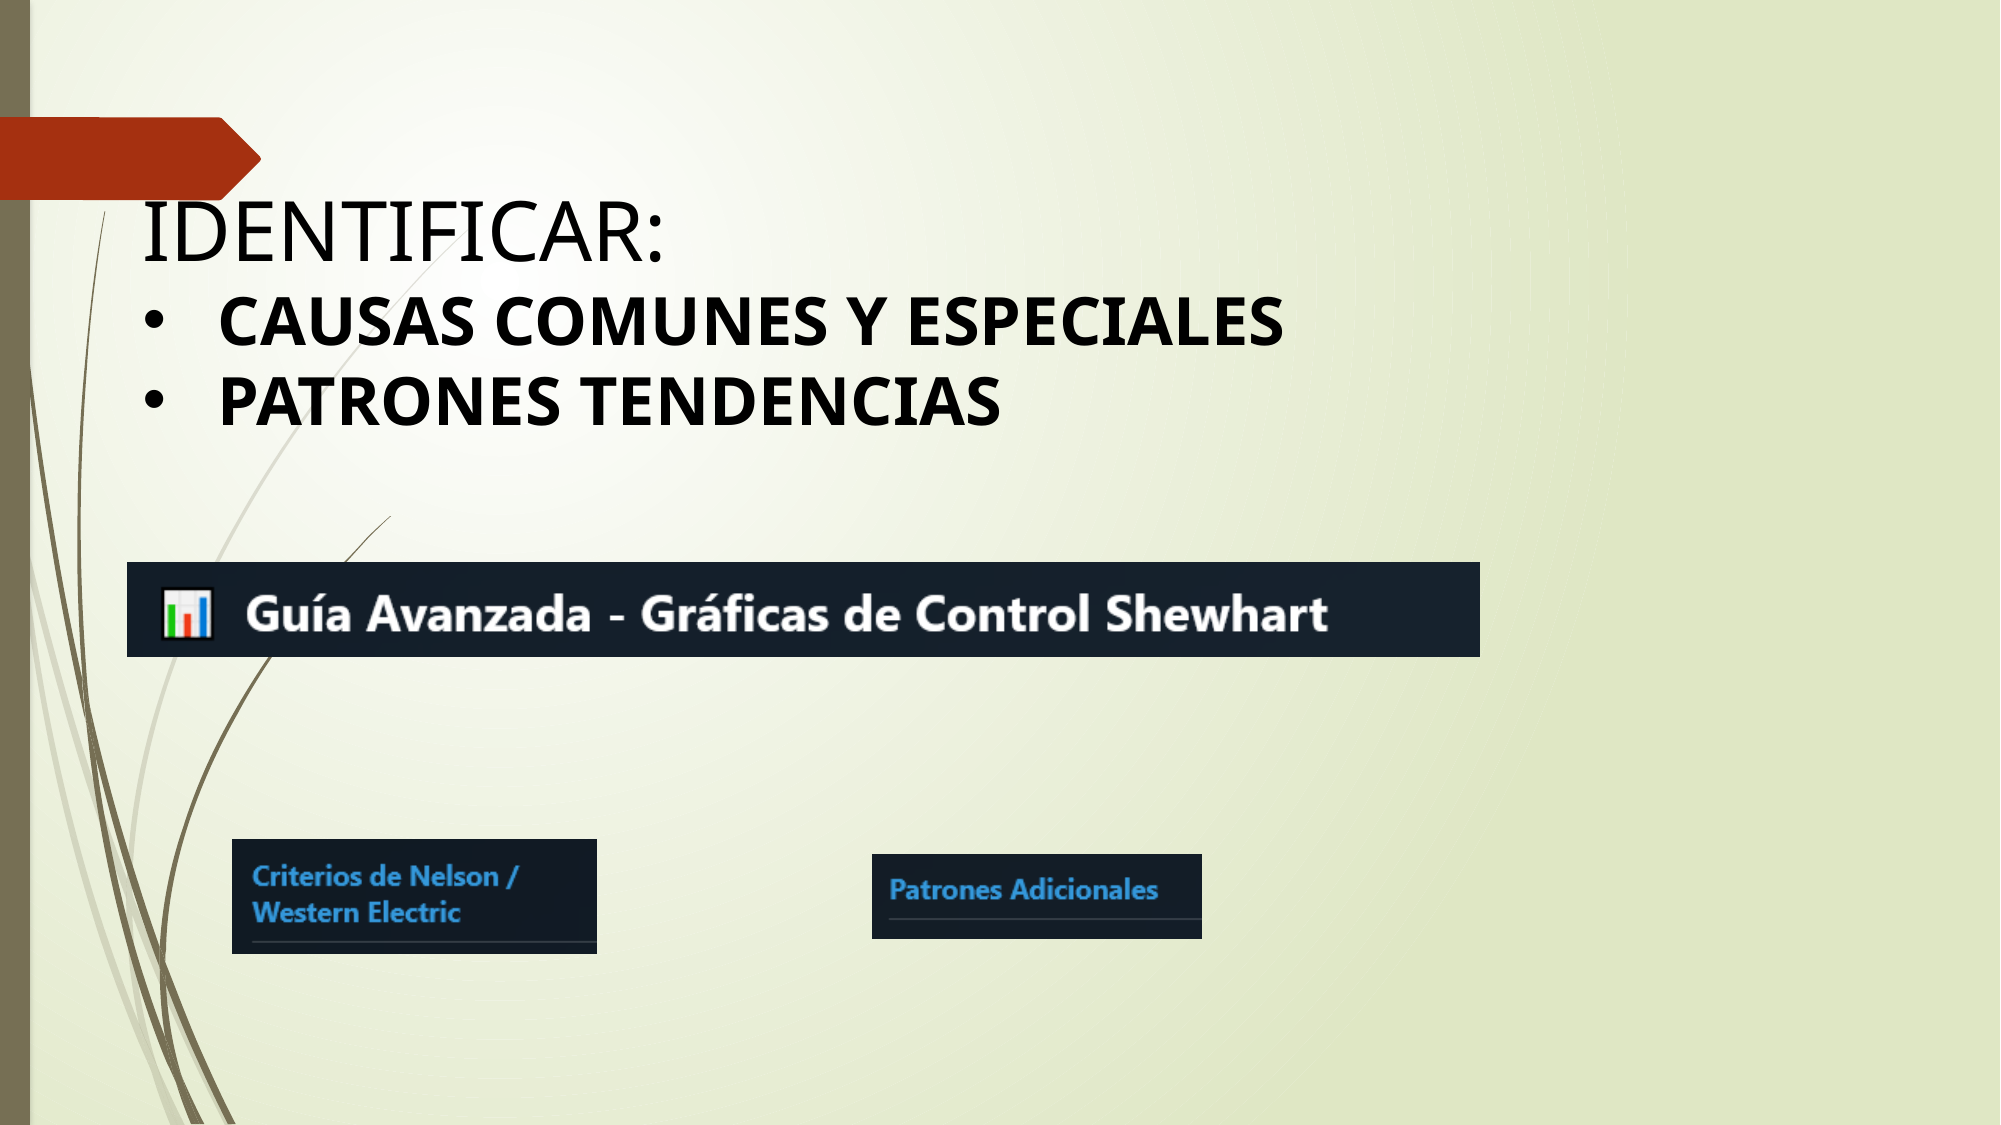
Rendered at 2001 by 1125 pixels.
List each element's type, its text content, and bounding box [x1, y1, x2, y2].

picture [872, 854, 1203, 940]
picture [231, 839, 597, 955]
picture [127, 562, 1480, 657]
text_box IDENTIFICAR: CAUSAS COMUNES Y ESPECIALES PATRONES TENDENCIAS [127, 171, 1678, 446]
